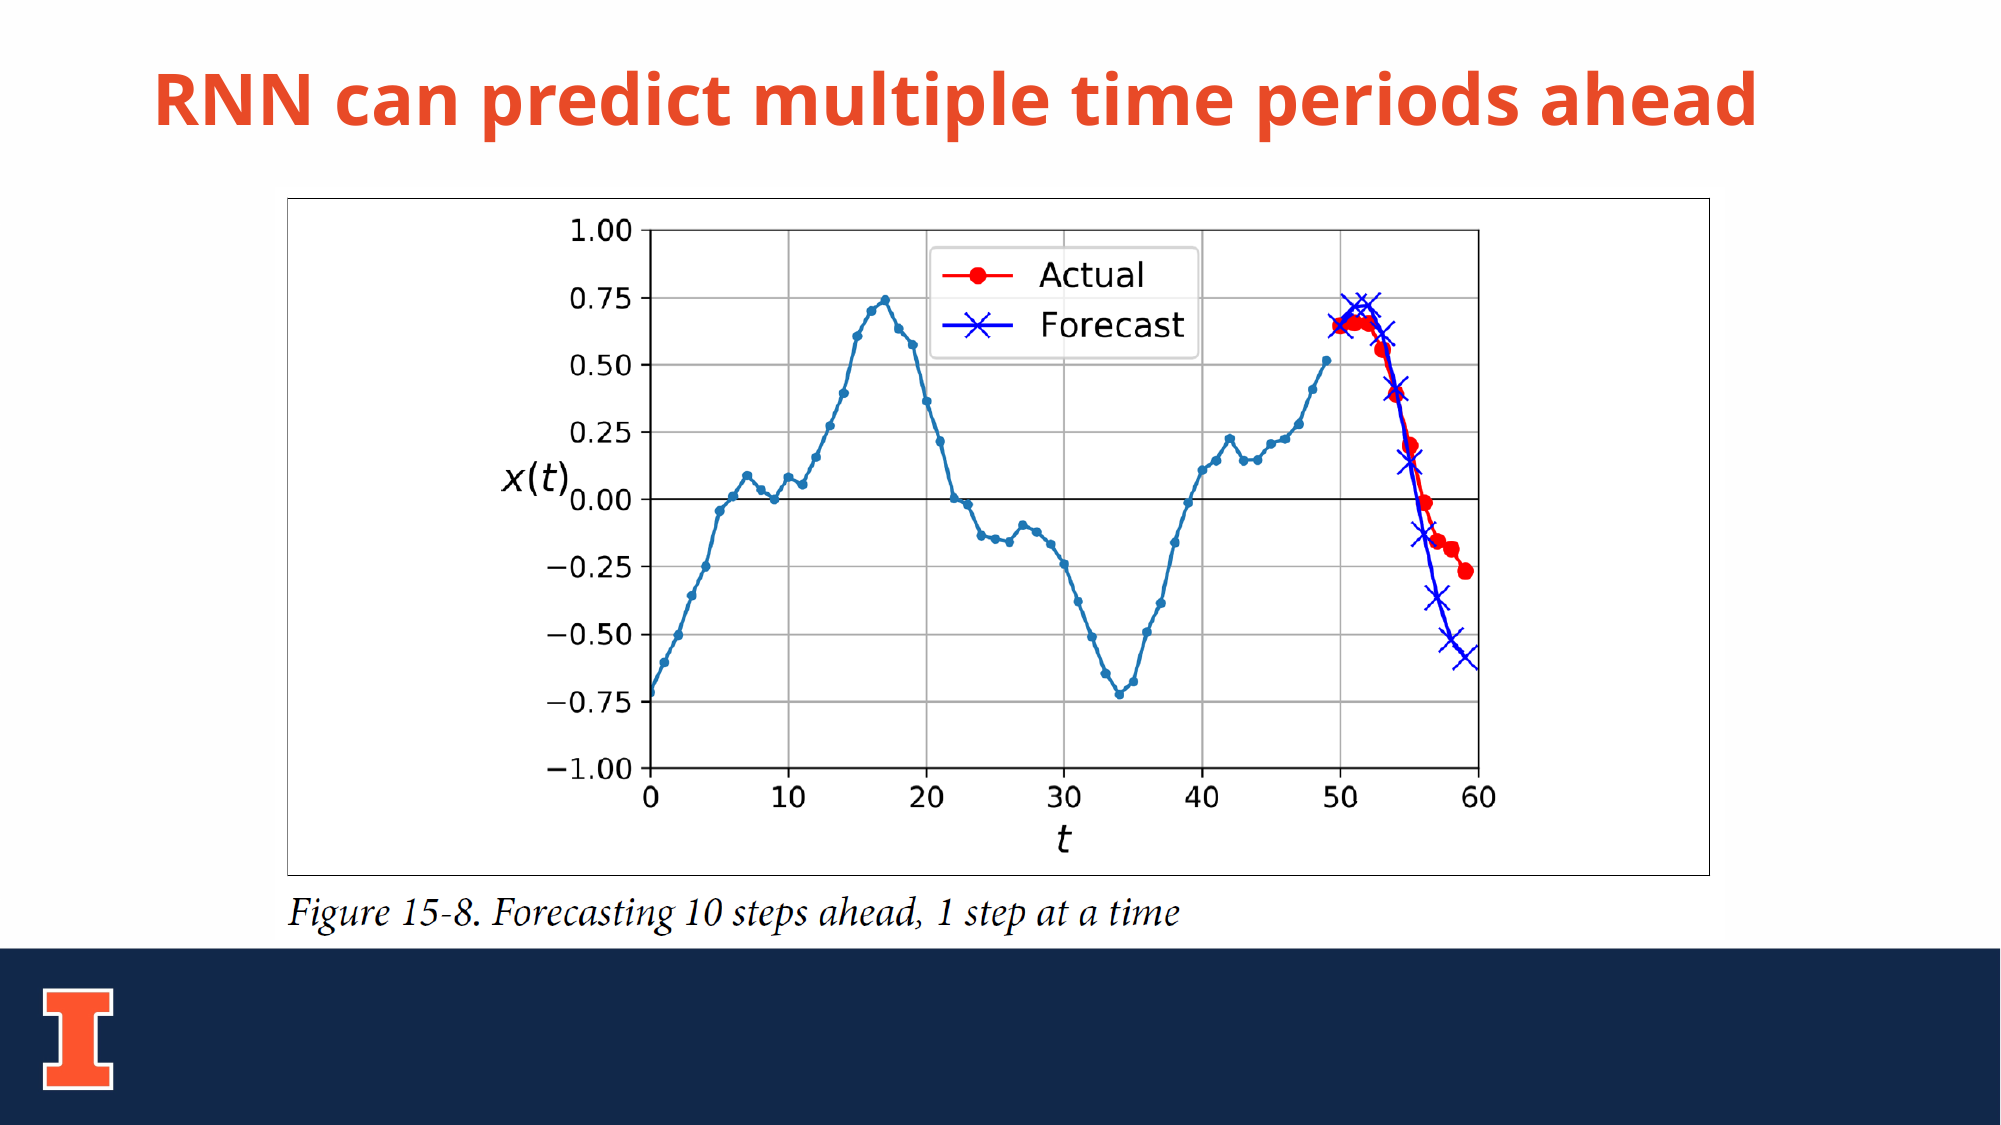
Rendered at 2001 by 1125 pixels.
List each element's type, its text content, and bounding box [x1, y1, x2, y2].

title RNN can predict multiple time periods ahead [137, 56, 1863, 163]
picture [0, 0, 2001, 1125]
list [275, 187, 1725, 940]
